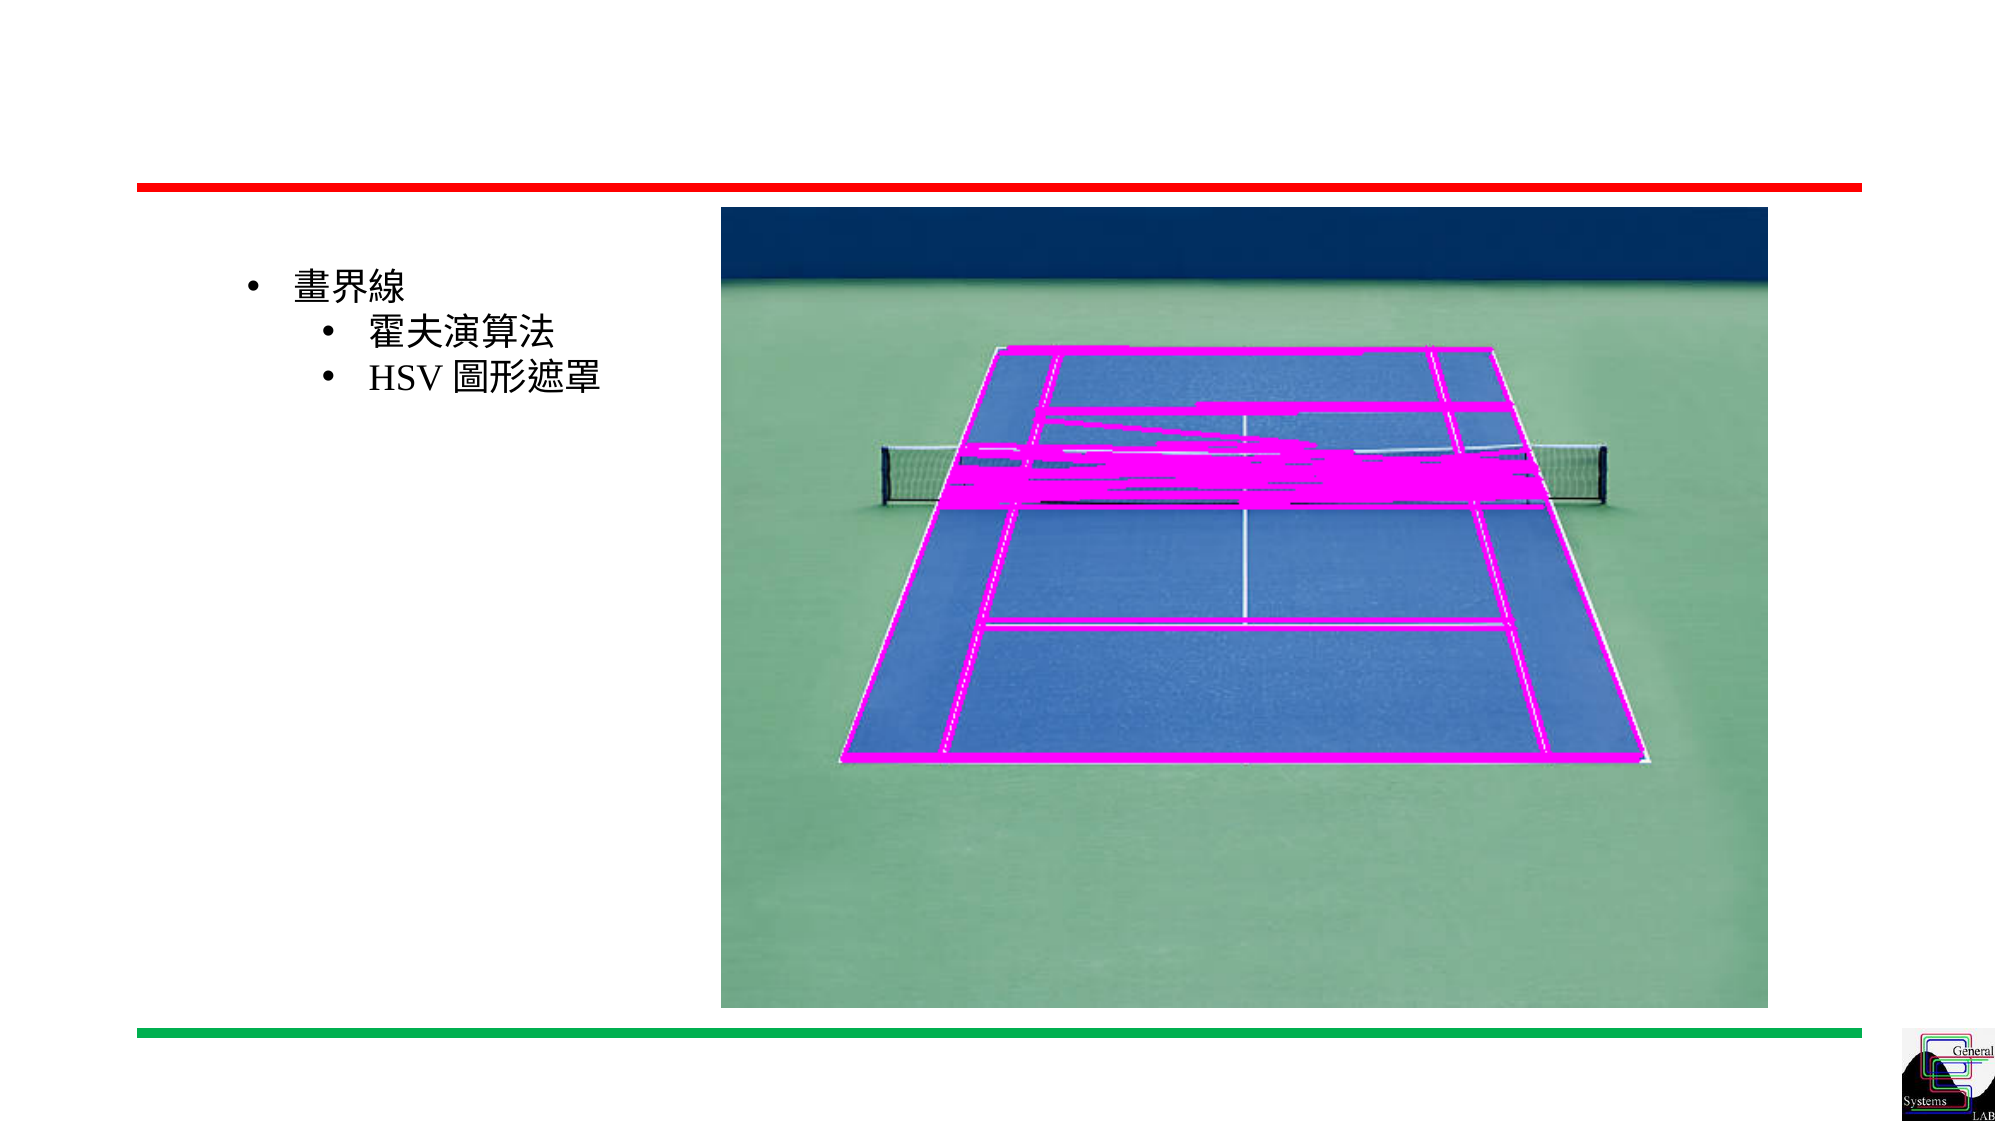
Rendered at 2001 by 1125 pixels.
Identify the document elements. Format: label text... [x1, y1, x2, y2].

picture [1902, 1028, 1995, 1121]
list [721, 207, 1768, 1008]
text_box 畫界線 霍夫演算法 HSV圖形遮罩 [232, 255, 667, 406]
